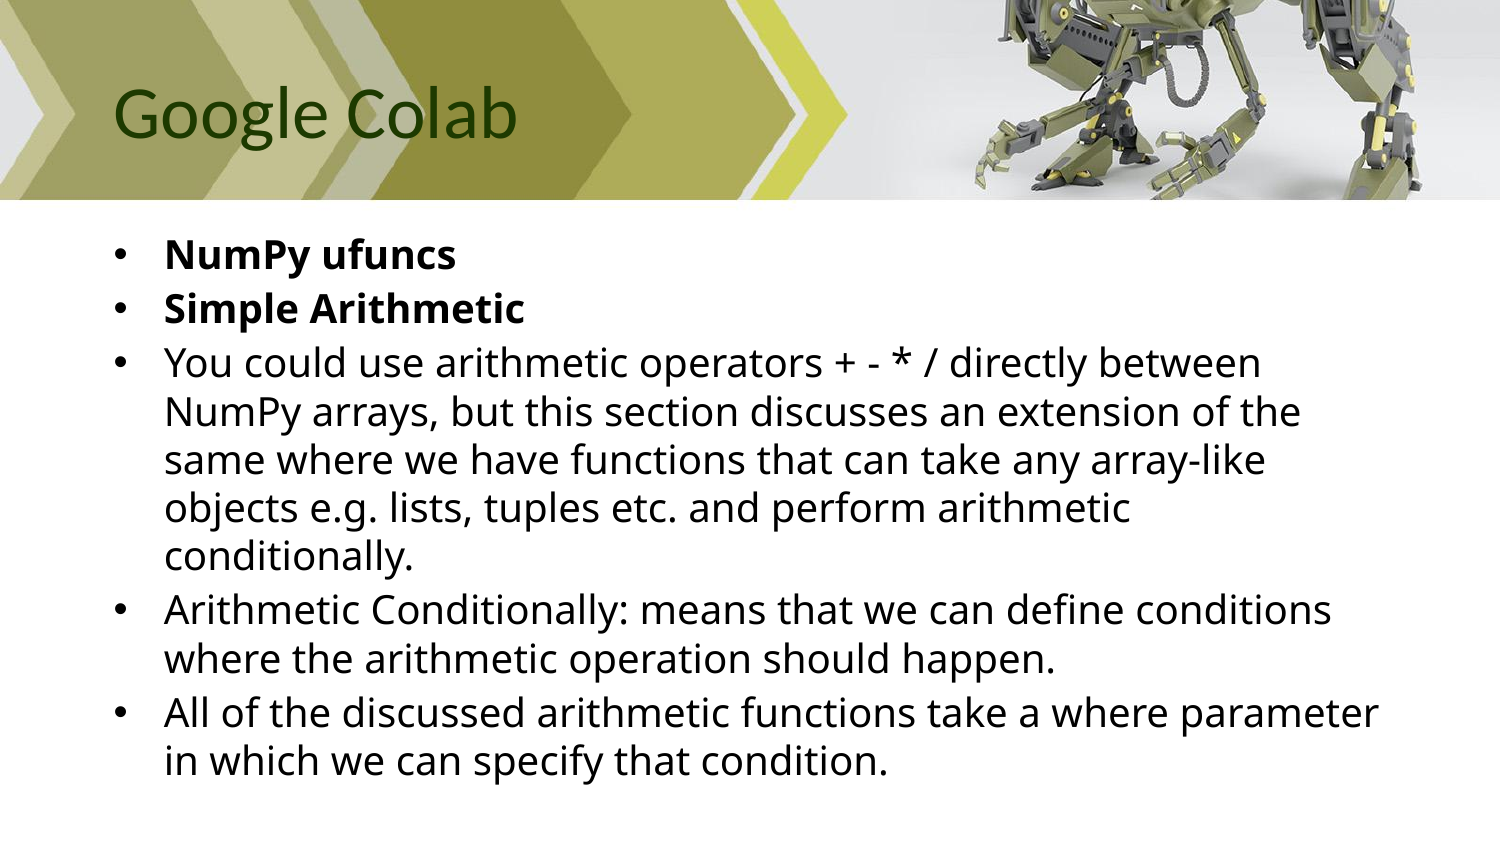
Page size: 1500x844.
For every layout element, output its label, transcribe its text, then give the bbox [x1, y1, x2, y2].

list NumPy ufuncs Simple Arithmetic You could use arithmetic operators + - * / directly between NumPy arrays, but this section discusses an extension of the same where we have functions that can take any array-like objects e.g. lists, tuples etc. and perform arithmetic conditionally. Arithmetic Conditionally: means that we can define conditions where the arithmetic operation should happen. All of the discussed arithmetic functions take a where parameter in which we can specify that condition. [98, 221, 1402, 798]
picture [0, 0, 1500, 844]
title Google Colab [98, 46, 1402, 172]
